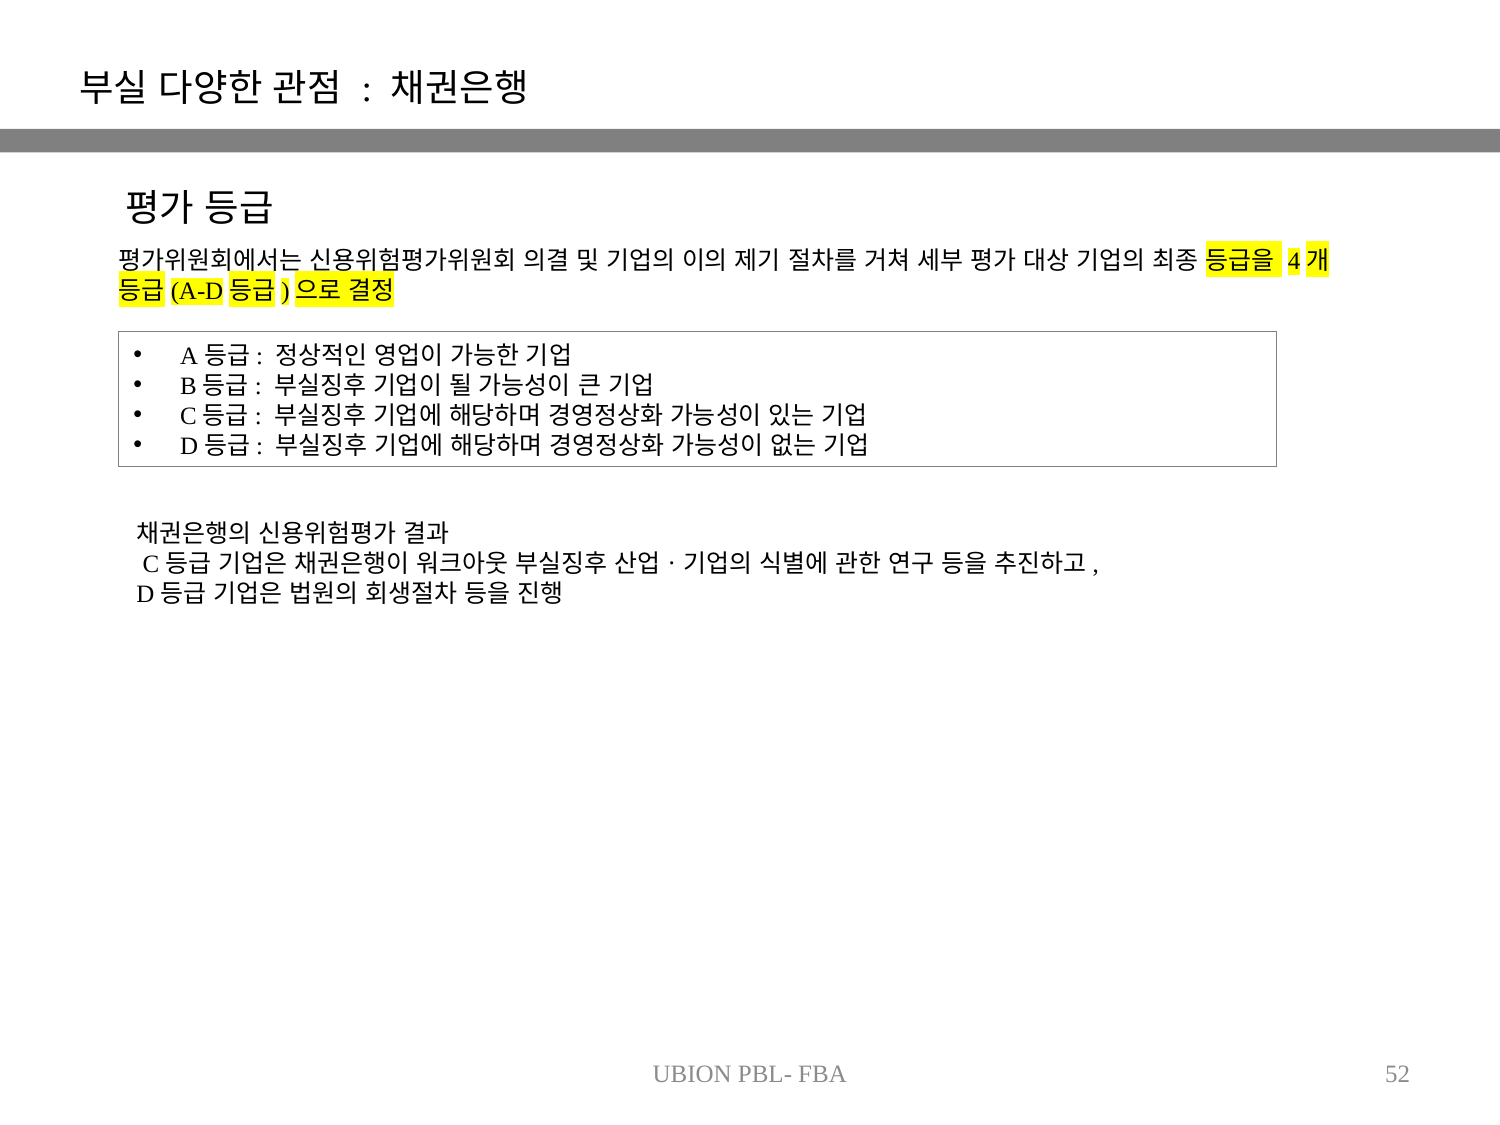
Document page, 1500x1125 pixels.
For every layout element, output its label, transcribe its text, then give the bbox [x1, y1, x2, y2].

text_box 평가 등급 [110, 176, 289, 237]
text_box [22, 46, 1195, 129]
text_box 채권은행의 신용위험평가 결과 C등급 기업은 채권은행이 워크아웃 부실징후 산업ㆍ기업의 식별에 관한 연구 등을 추진하고, D등급 기업은 법원의 회생절차 등을 진행 [121, 510, 1339, 615]
footer UBION PBL- FBA [512, 1042, 988, 1103]
text_box 평가위원회에서는 신용위험평가위원회 의결 및 기업의 이의 제기 절차를 거쳐 세부 평가 대상 기업의 최종 등급을 4개 등급(A-D등급)으로 결정 [104, 237, 1357, 313]
text_box 부실 다양한 관점 : 채권은행 [64, 56, 609, 117]
slide_number 52 [1074, 1042, 1425, 1103]
text_box A등급: 정상적인 영업이 가능한 기업 B등급: 부실징후 기업이 될 가능성이 큰 기업 C등급: 부실징후 기업에 해당하며 경영정상화 가능성이 있는 기업 D등급: 부실징후 기업에 해당하며 경영정상화 가능성이 없는 기업 [118, 331, 1277, 467]
text_box [0, 128, 1500, 153]
